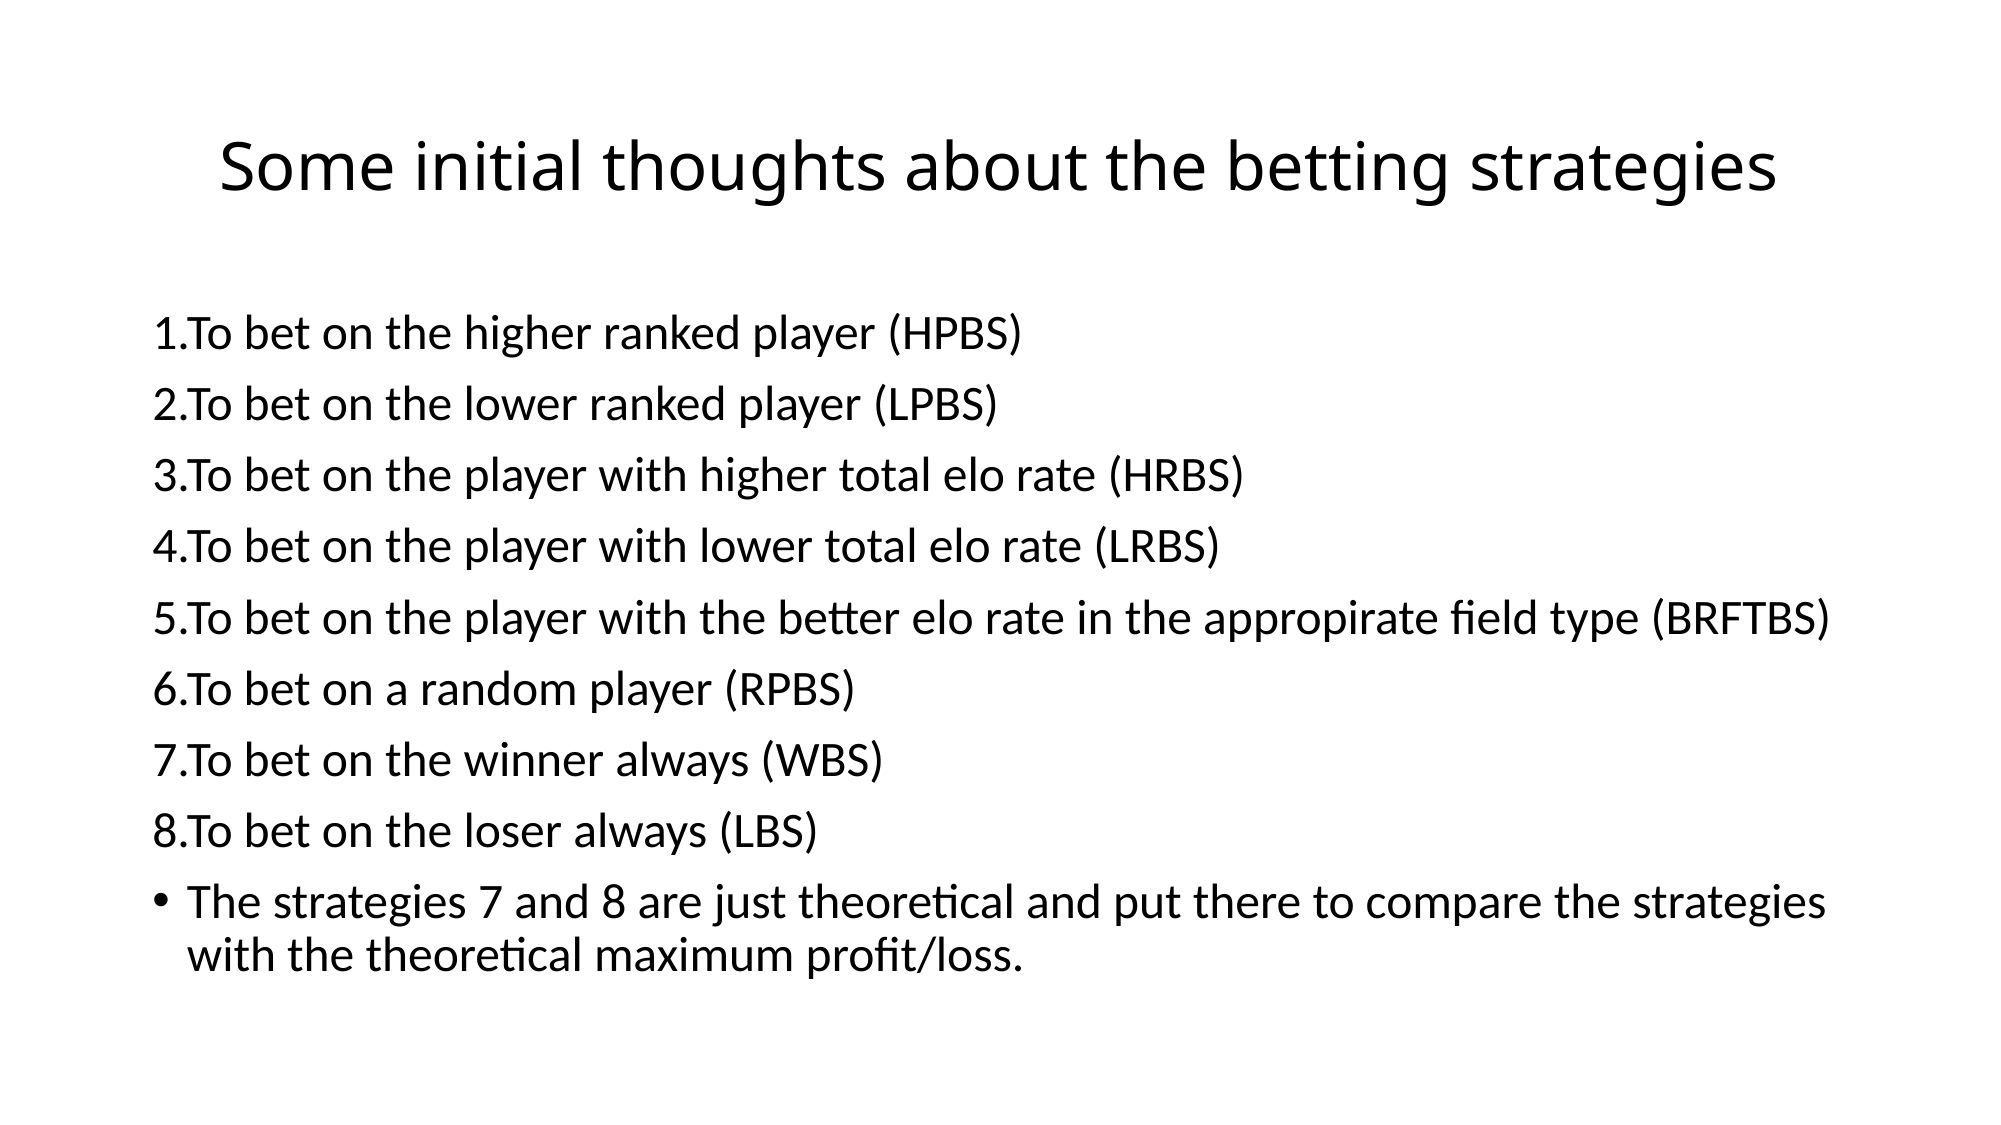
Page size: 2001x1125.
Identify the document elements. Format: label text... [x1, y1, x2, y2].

list To bet on the higher ranked player (HPBS) To bet on the lower ranked player (LPBS) To bet on the player with higher total elo rate (HRBS) To bet on the player with lower total elo rate (LRBS) To bet on the player with the better elo rate in the appropirate field type (BRFTBS) To bet on a random player (RPBS) To bet on the winner always (WBS) To bet on the loser always (LBS) The strategies 7 and 8 are just theoretical and put there to compare the strategies with the theoretical maximum profit/loss. [137, 299, 1863, 1014]
title Some initial thoughts about the betting strategies [137, 59, 1863, 278]
